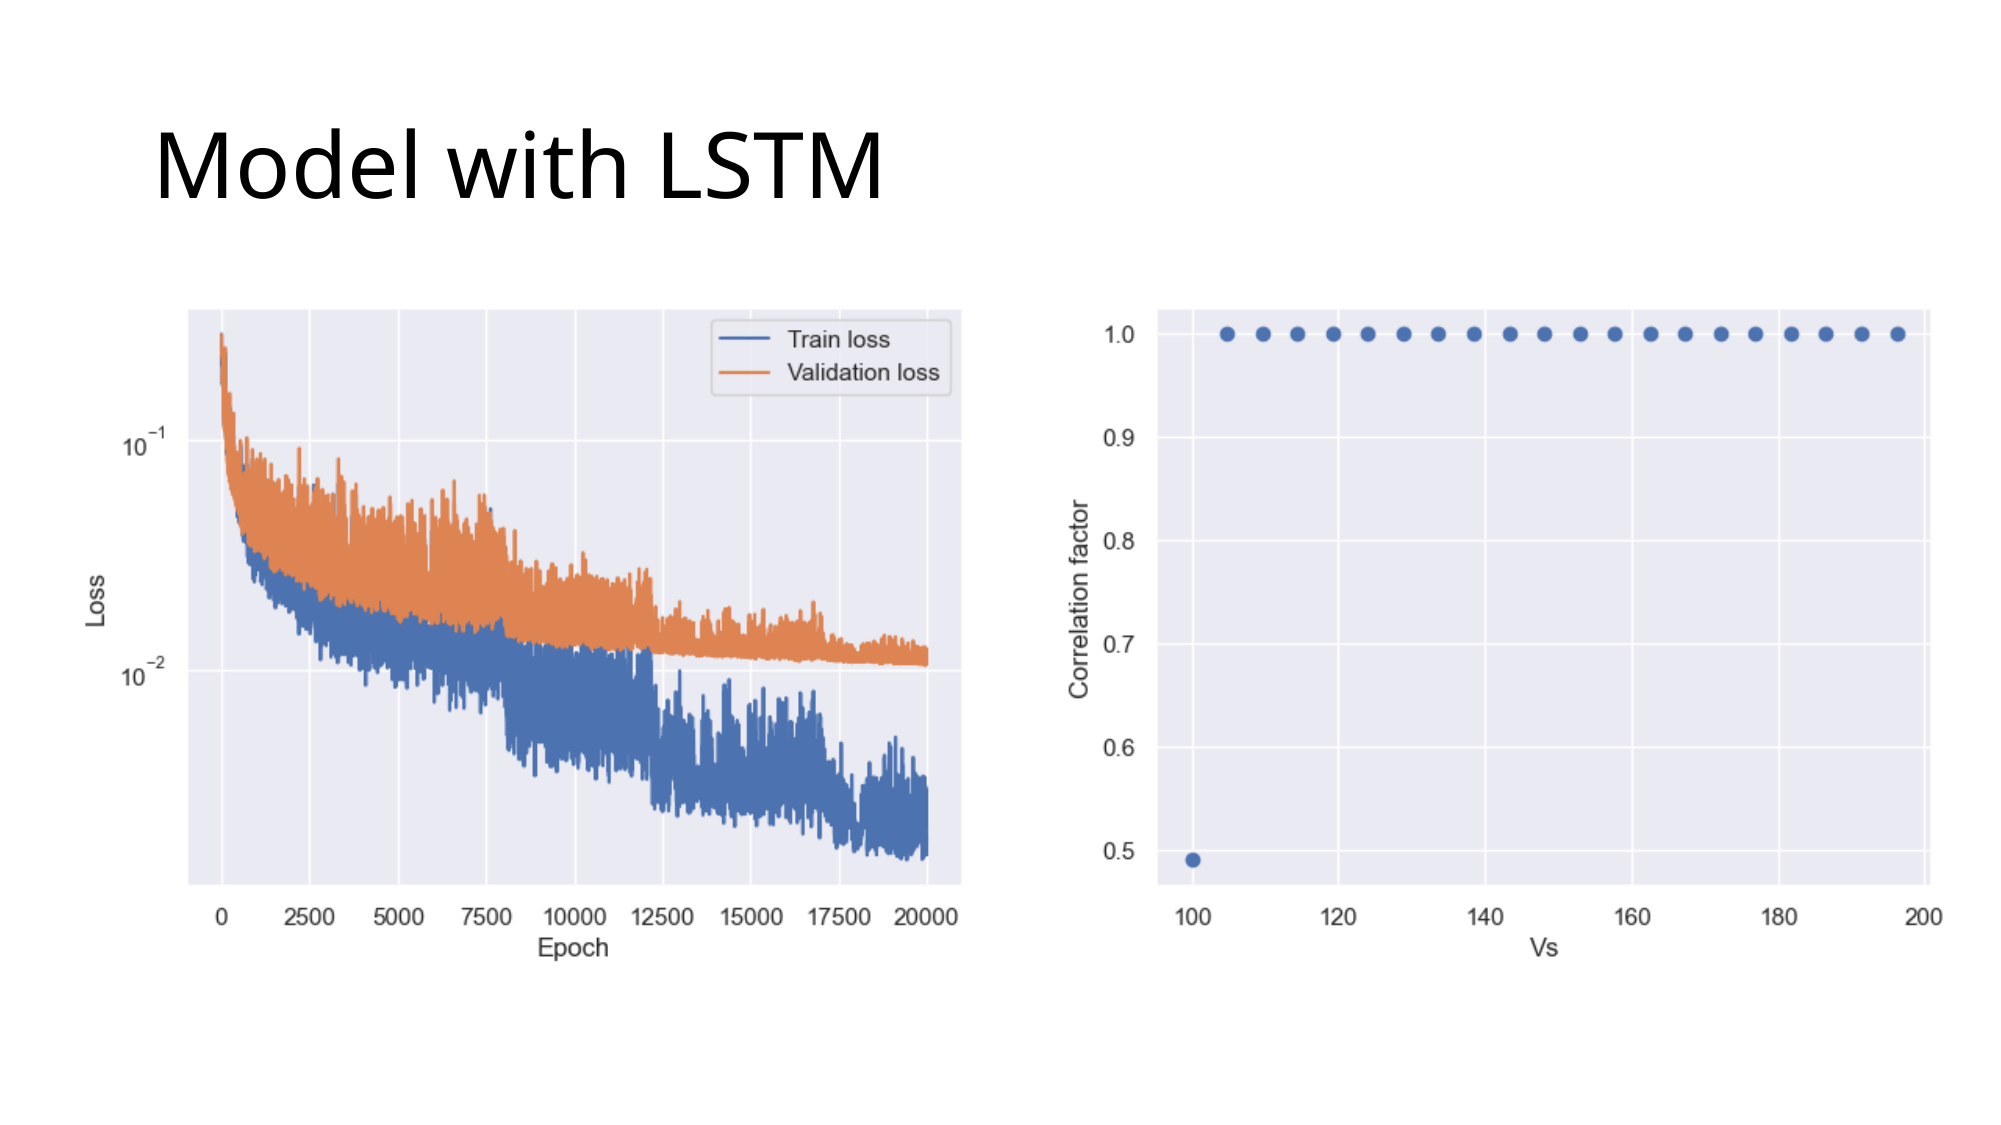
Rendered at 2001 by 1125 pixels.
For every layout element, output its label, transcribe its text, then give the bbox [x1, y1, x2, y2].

title Model with LSTM [137, 59, 1863, 278]
picture [69, 292, 978, 977]
picture [1054, 292, 1961, 977]
